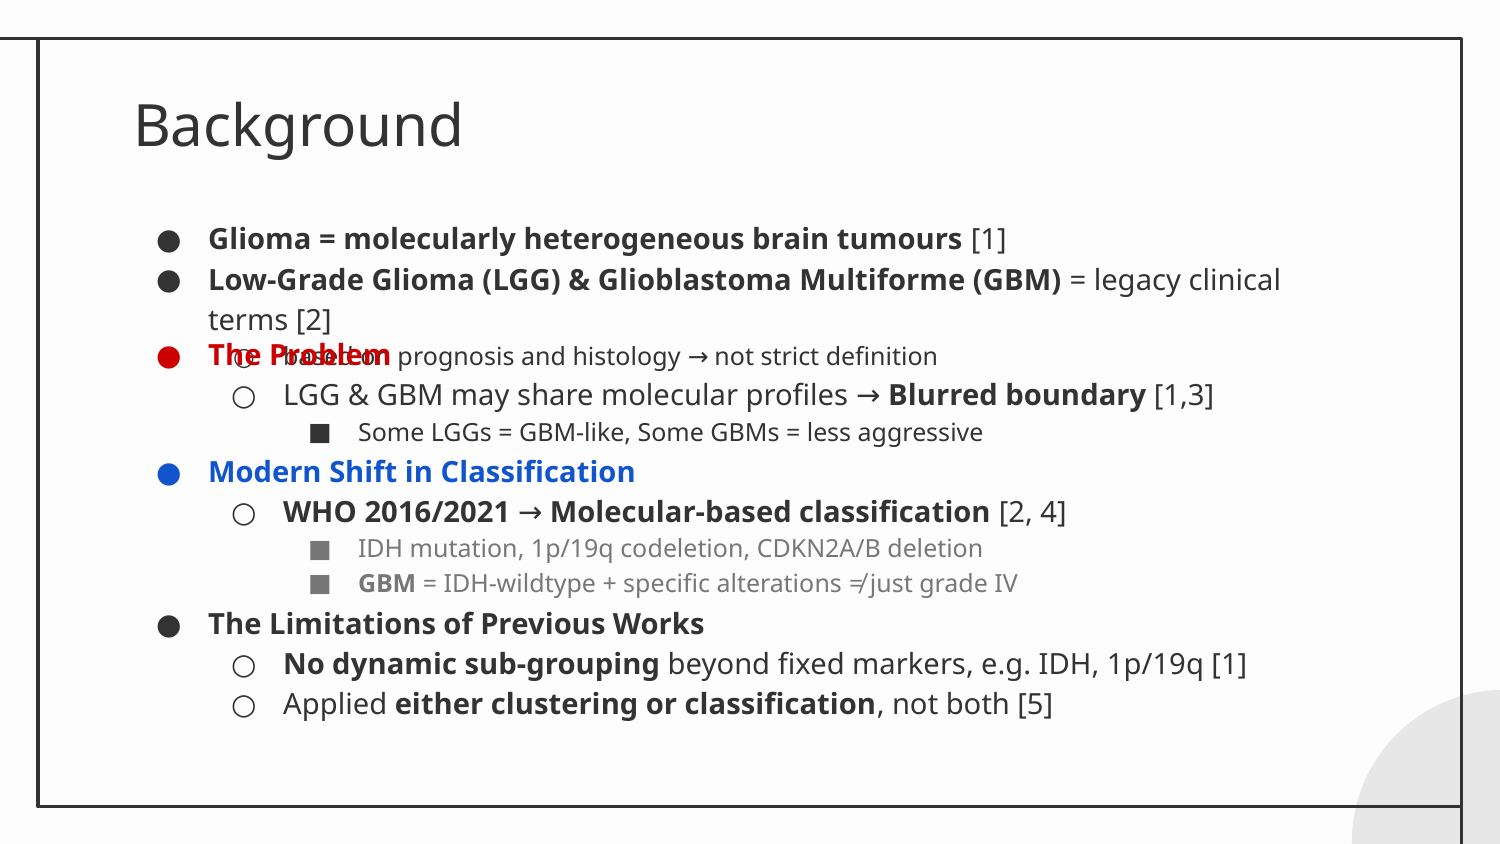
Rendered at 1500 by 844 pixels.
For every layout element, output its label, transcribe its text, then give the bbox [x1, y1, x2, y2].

text_box Modern Shift in Classification WHO 2016/2021 → Molecular-based classification [2, 4] IDH mutation, 1p/19q codeletion, CDKN2A/B deletion GBM = IDH-wildtype + specific alterations ≠ just grade IV [118, 433, 1373, 613]
list Glioma = molecularly heterogeneous brain tumours [1] Low-Grade Glioma (LGG) & Glioblastoma Multiforme (GBM) = legacy clinical terms [2] based on prognosis and histology → not strict definition [118, 200, 1382, 316]
text_box Background [118, 72, 1382, 167]
text_box The Limitations of Previous Works No dynamic sub-grouping beyond fixed markers, e.g. IDH, 1p/19q [1] Applied either clustering or classification, not both [5] [118, 585, 1328, 736]
text_box The Problem LGG & GBM may share molecular profiles → Blurred boundary [1,3] Some LGGs = GBM-like, Some GBMs = less aggressive [118, 316, 1382, 462]
